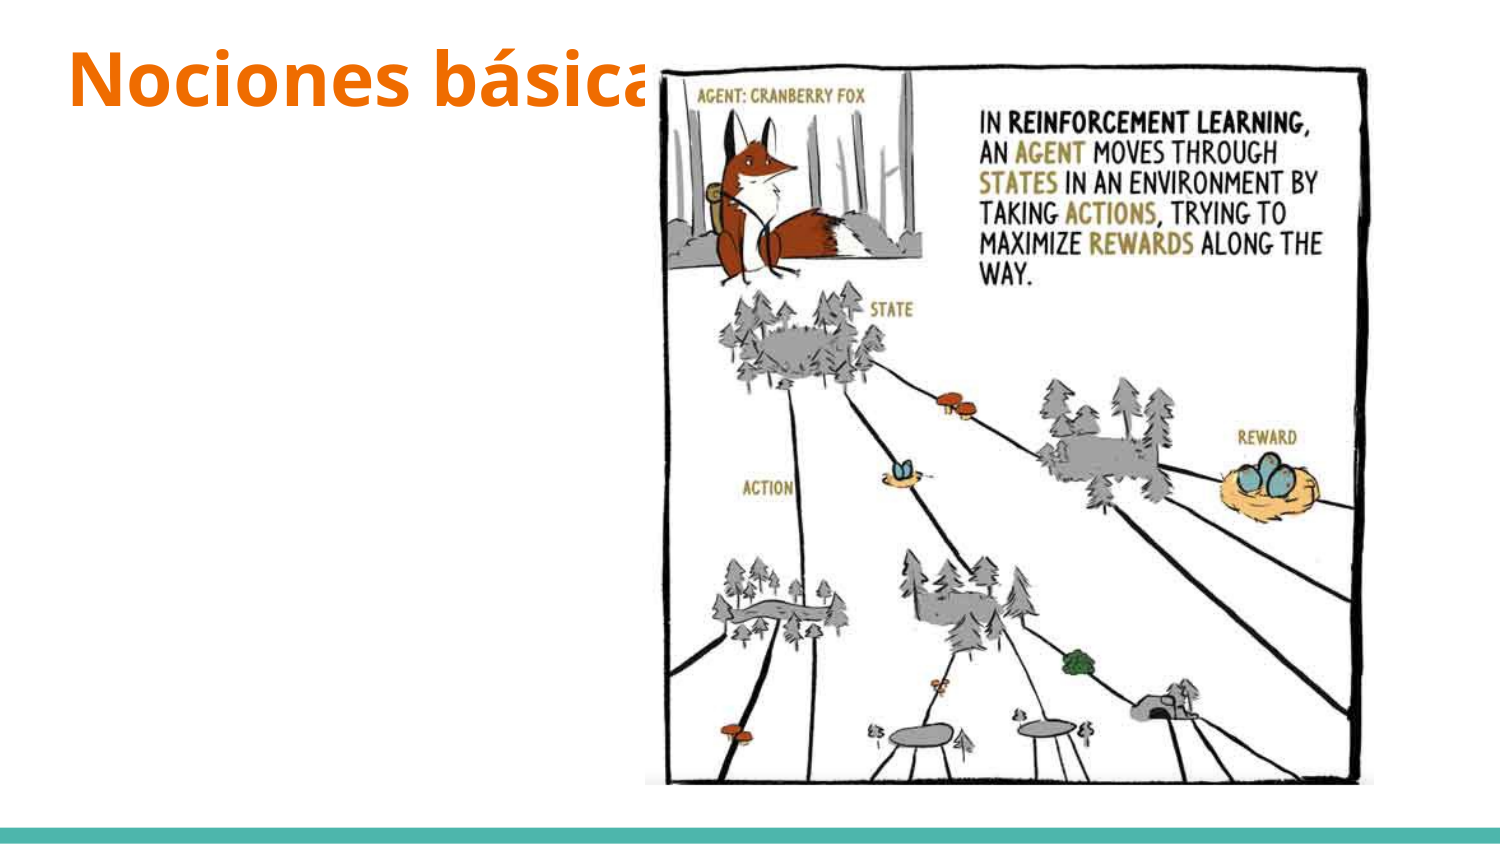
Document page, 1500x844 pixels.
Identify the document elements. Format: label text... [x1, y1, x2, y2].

picture [645, 60, 1375, 794]
title Nociones básicas [51, 16, 1449, 111]
